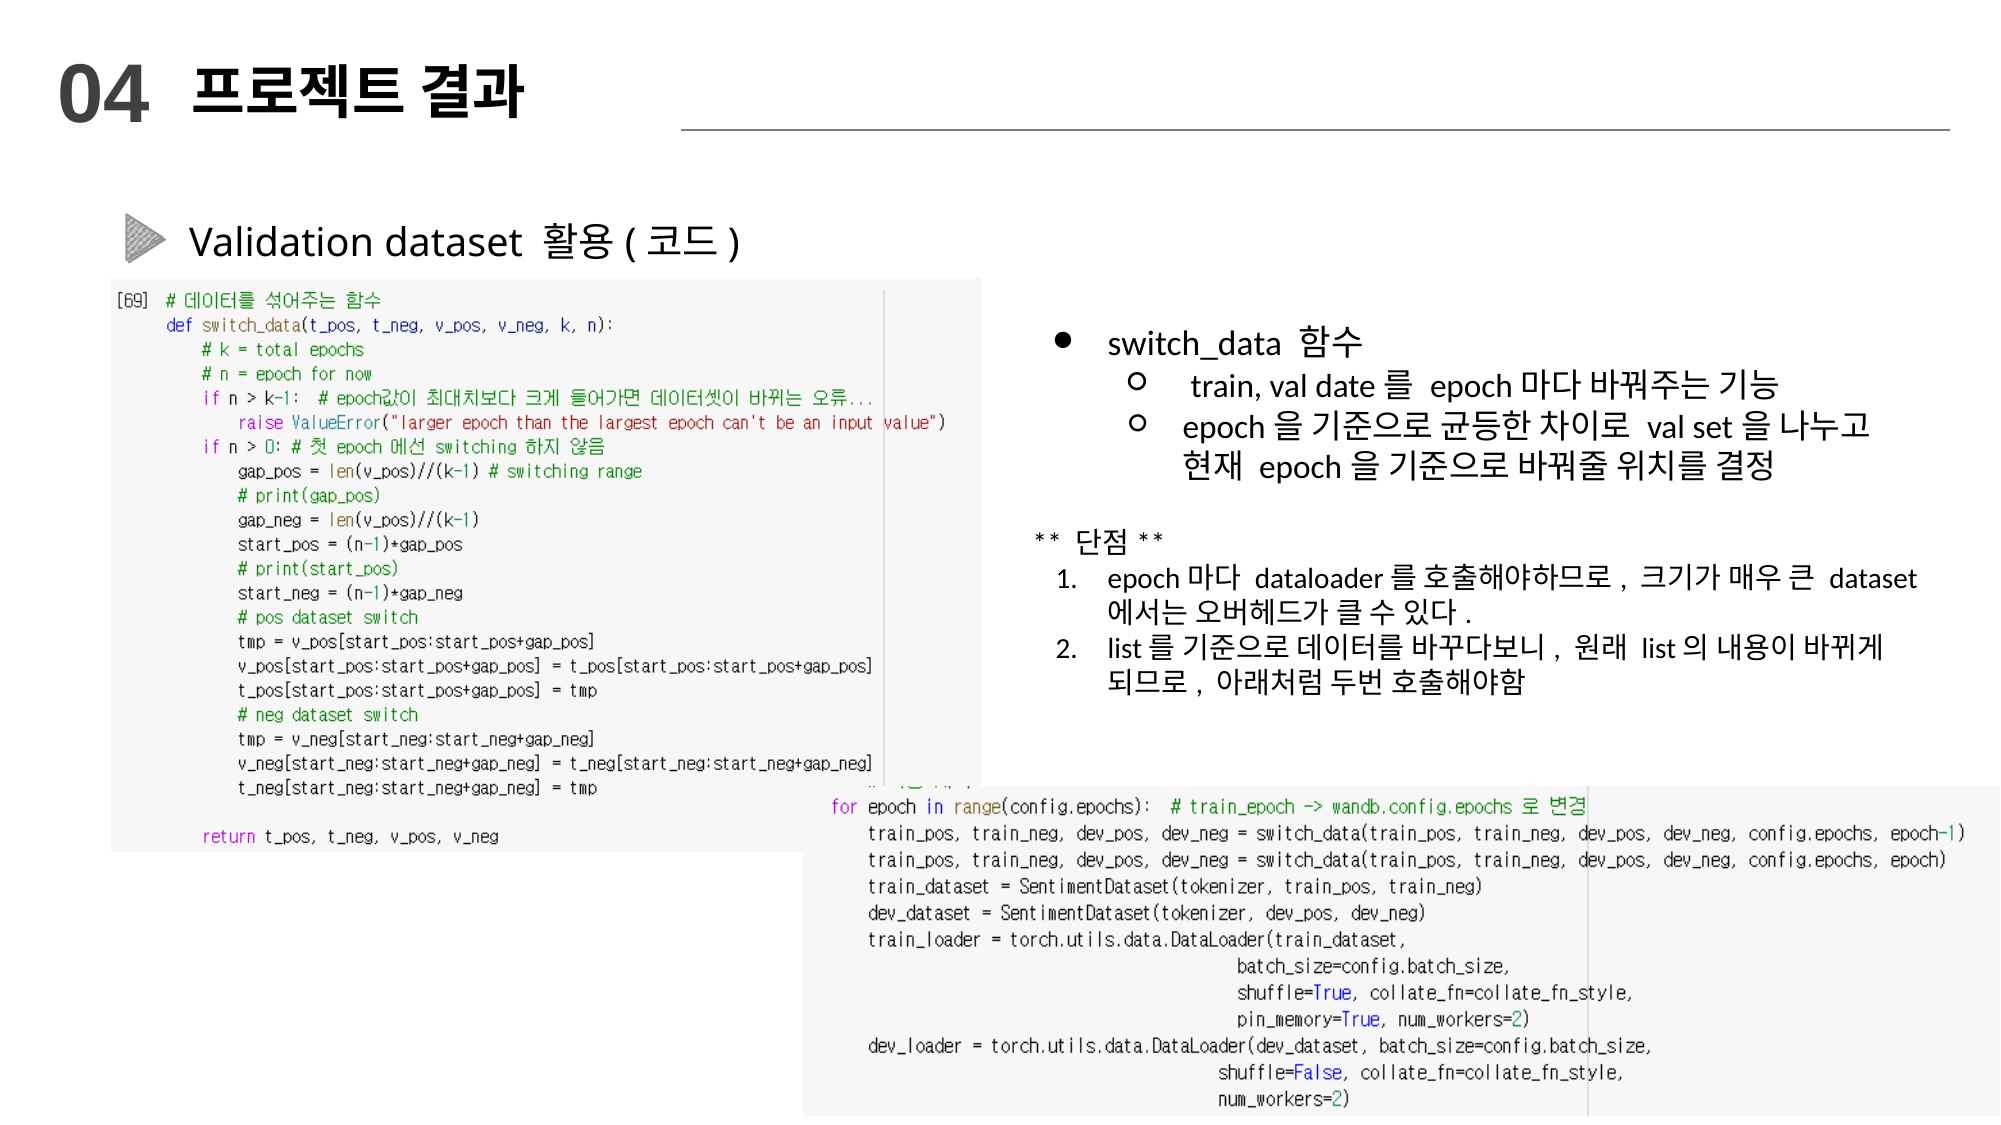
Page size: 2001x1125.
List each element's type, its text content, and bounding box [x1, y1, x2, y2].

picture [111, 278, 2000, 1116]
title 04 [54, 37, 177, 227]
text_box Validation dataset 활용(코드) [189, 214, 1116, 265]
text_box 프로젝트 결과 [176, 40, 583, 141]
text_box [148, 227, 163, 236]
text_box [127, 238, 163, 261]
text_box [126, 227, 163, 261]
text_box switch_data 함수 train, val date를 epoch마다 바꿔주는 기능 epoch을 기준으로 균등한 차이로 val set을 나누고 현재 epoch을 기준으로 바꿔줄 위치를 결정 ** 단점** epoch마다 dataloader를 호출해야하므로, 크기가 매우 큰 dataset에서는 오버헤드가 클 수 있다. list를 기준으로 데이터를 바꾸다보니, 원래 list의 내용이 바뀌게 되므로, 아래처럼 두번 호출해야함 [1017, 305, 1958, 715]
